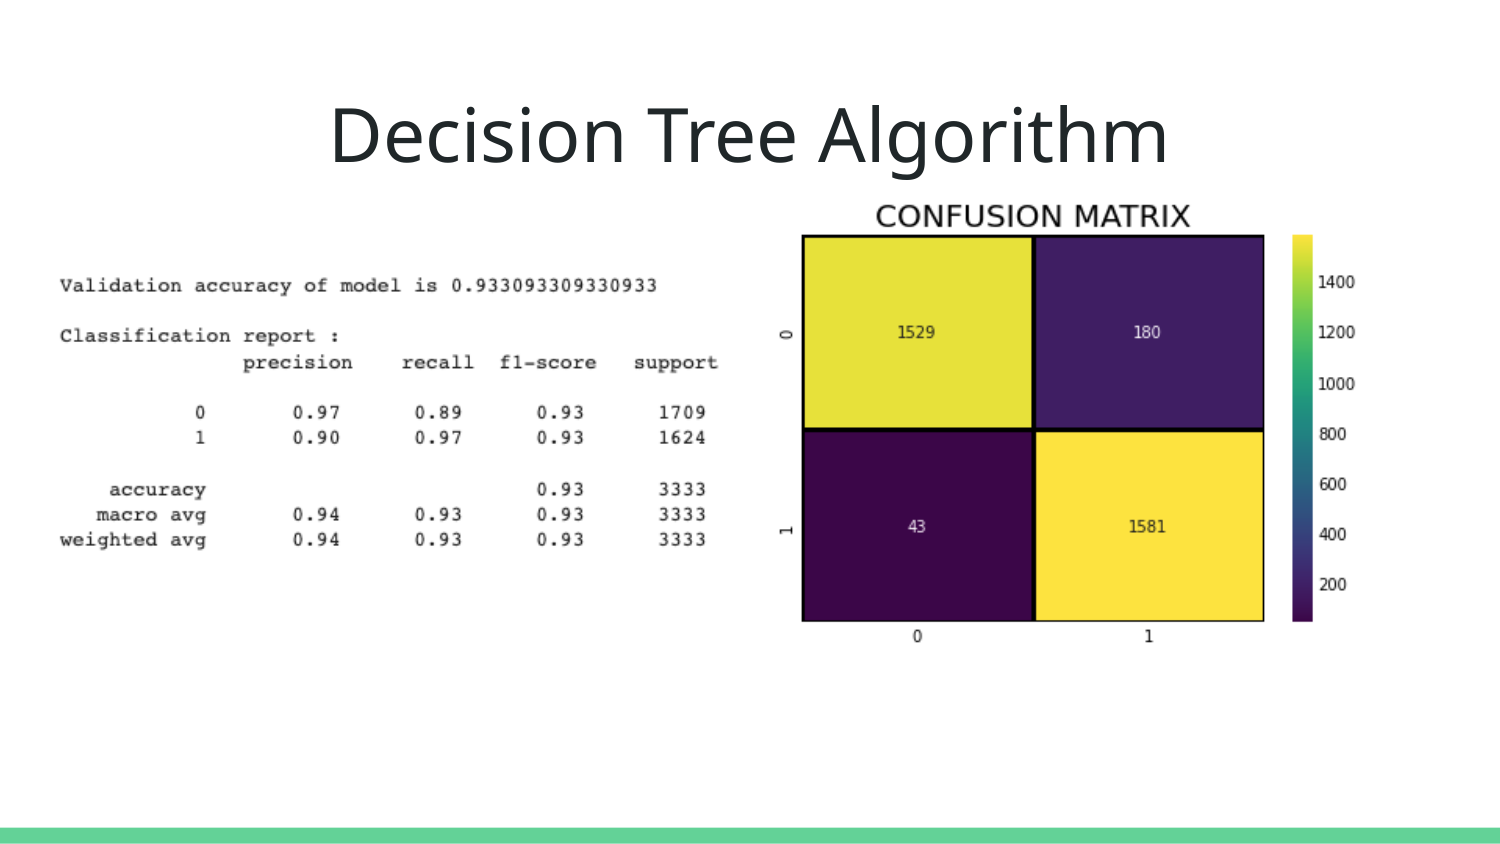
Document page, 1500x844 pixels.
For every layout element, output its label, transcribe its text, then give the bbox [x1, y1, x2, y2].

title Decision Tree Algorithm [51, 72, 1449, 167]
picture [765, 188, 1450, 655]
picture [50, 273, 728, 571]
